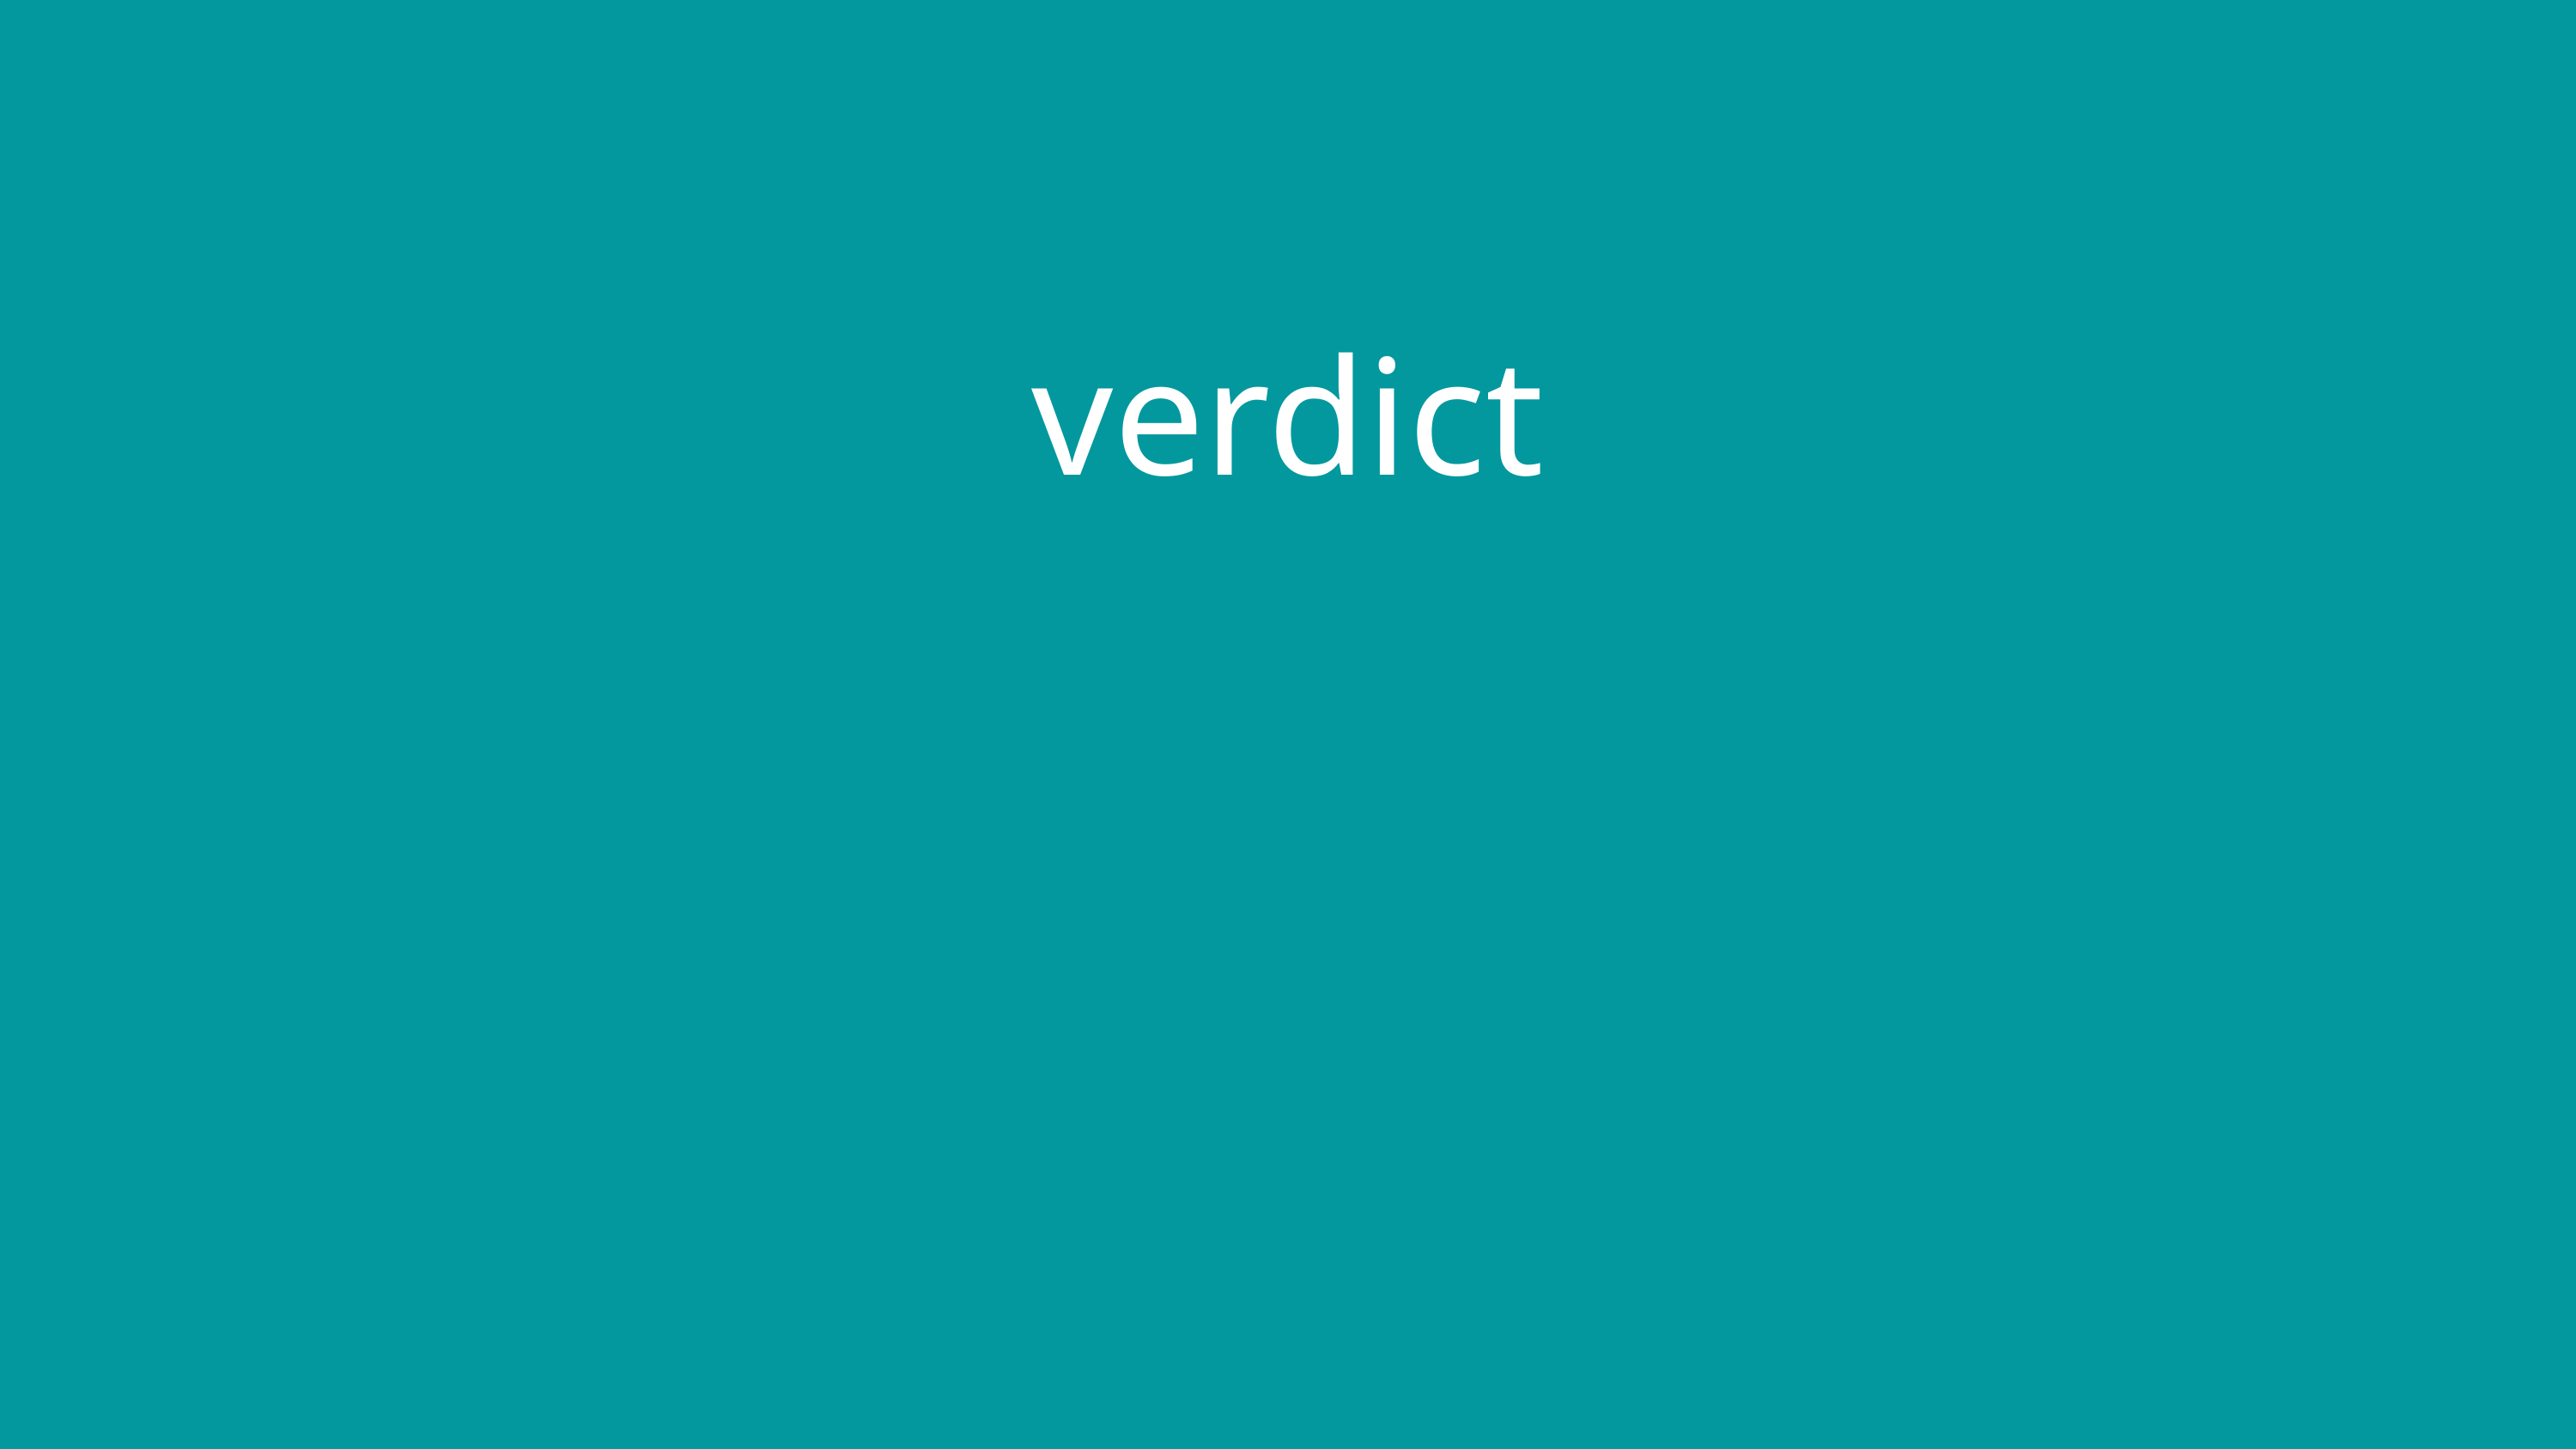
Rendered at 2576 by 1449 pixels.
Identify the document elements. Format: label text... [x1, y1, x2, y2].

text_box verdict [993, 282, 1583, 508]
